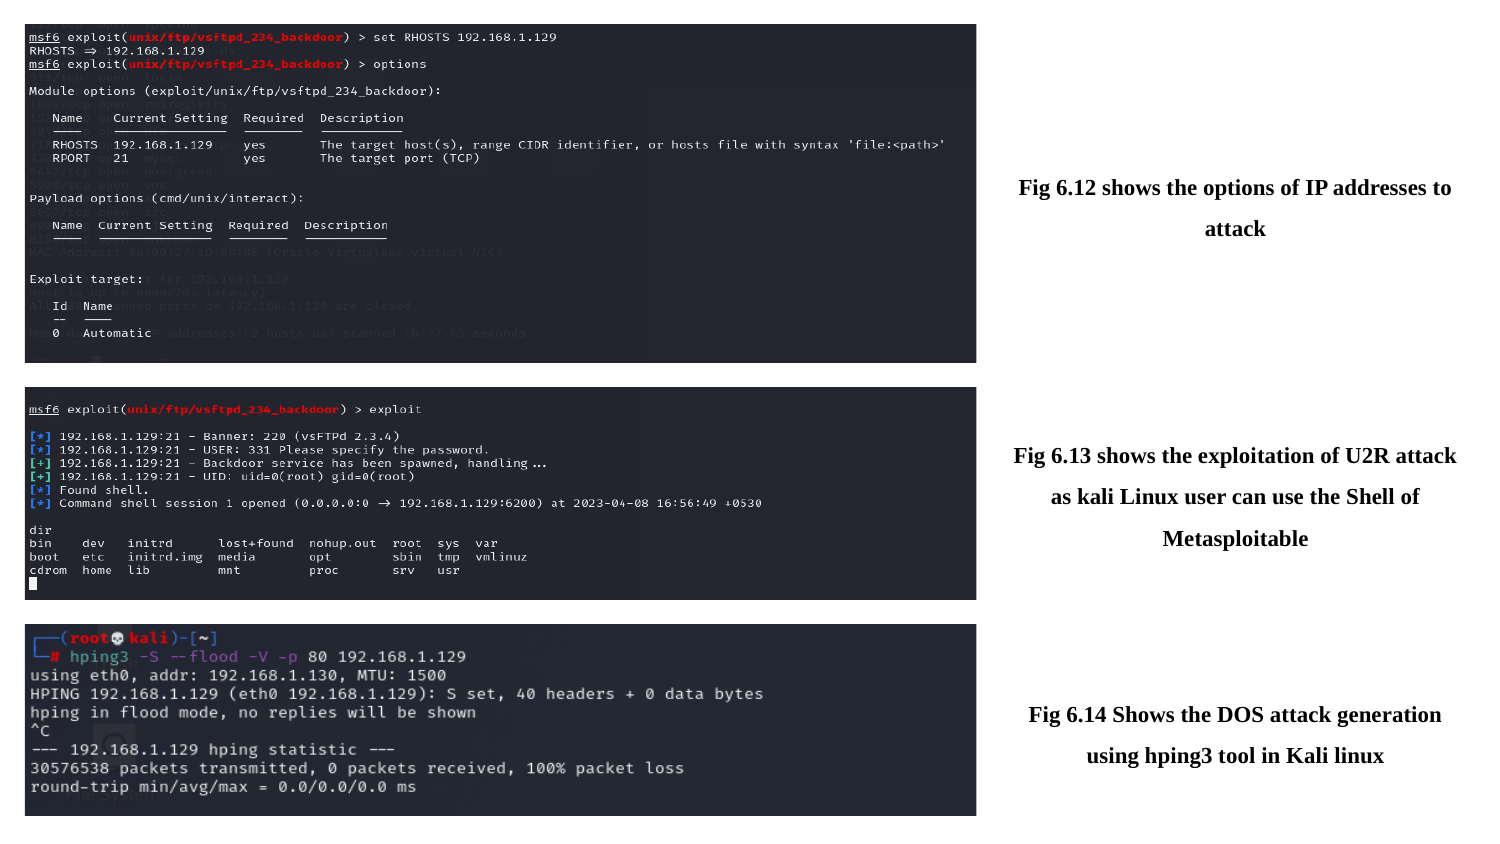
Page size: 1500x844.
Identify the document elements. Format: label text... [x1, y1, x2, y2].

text_box Fig 6.13 shows the exploitation of U2R attack as kali Linux user can use the Shell of Metasploitable [989, 412, 1482, 566]
text_box Fig 6.14 Shows the DOS attack generation using hping3 tool in Kali linux [989, 670, 1482, 783]
text_box Fig 6.12 shows the options of IP addresses to attack [989, 143, 1482, 257]
picture [24, 387, 977, 601]
picture [24, 624, 977, 816]
picture [24, 24, 977, 363]
